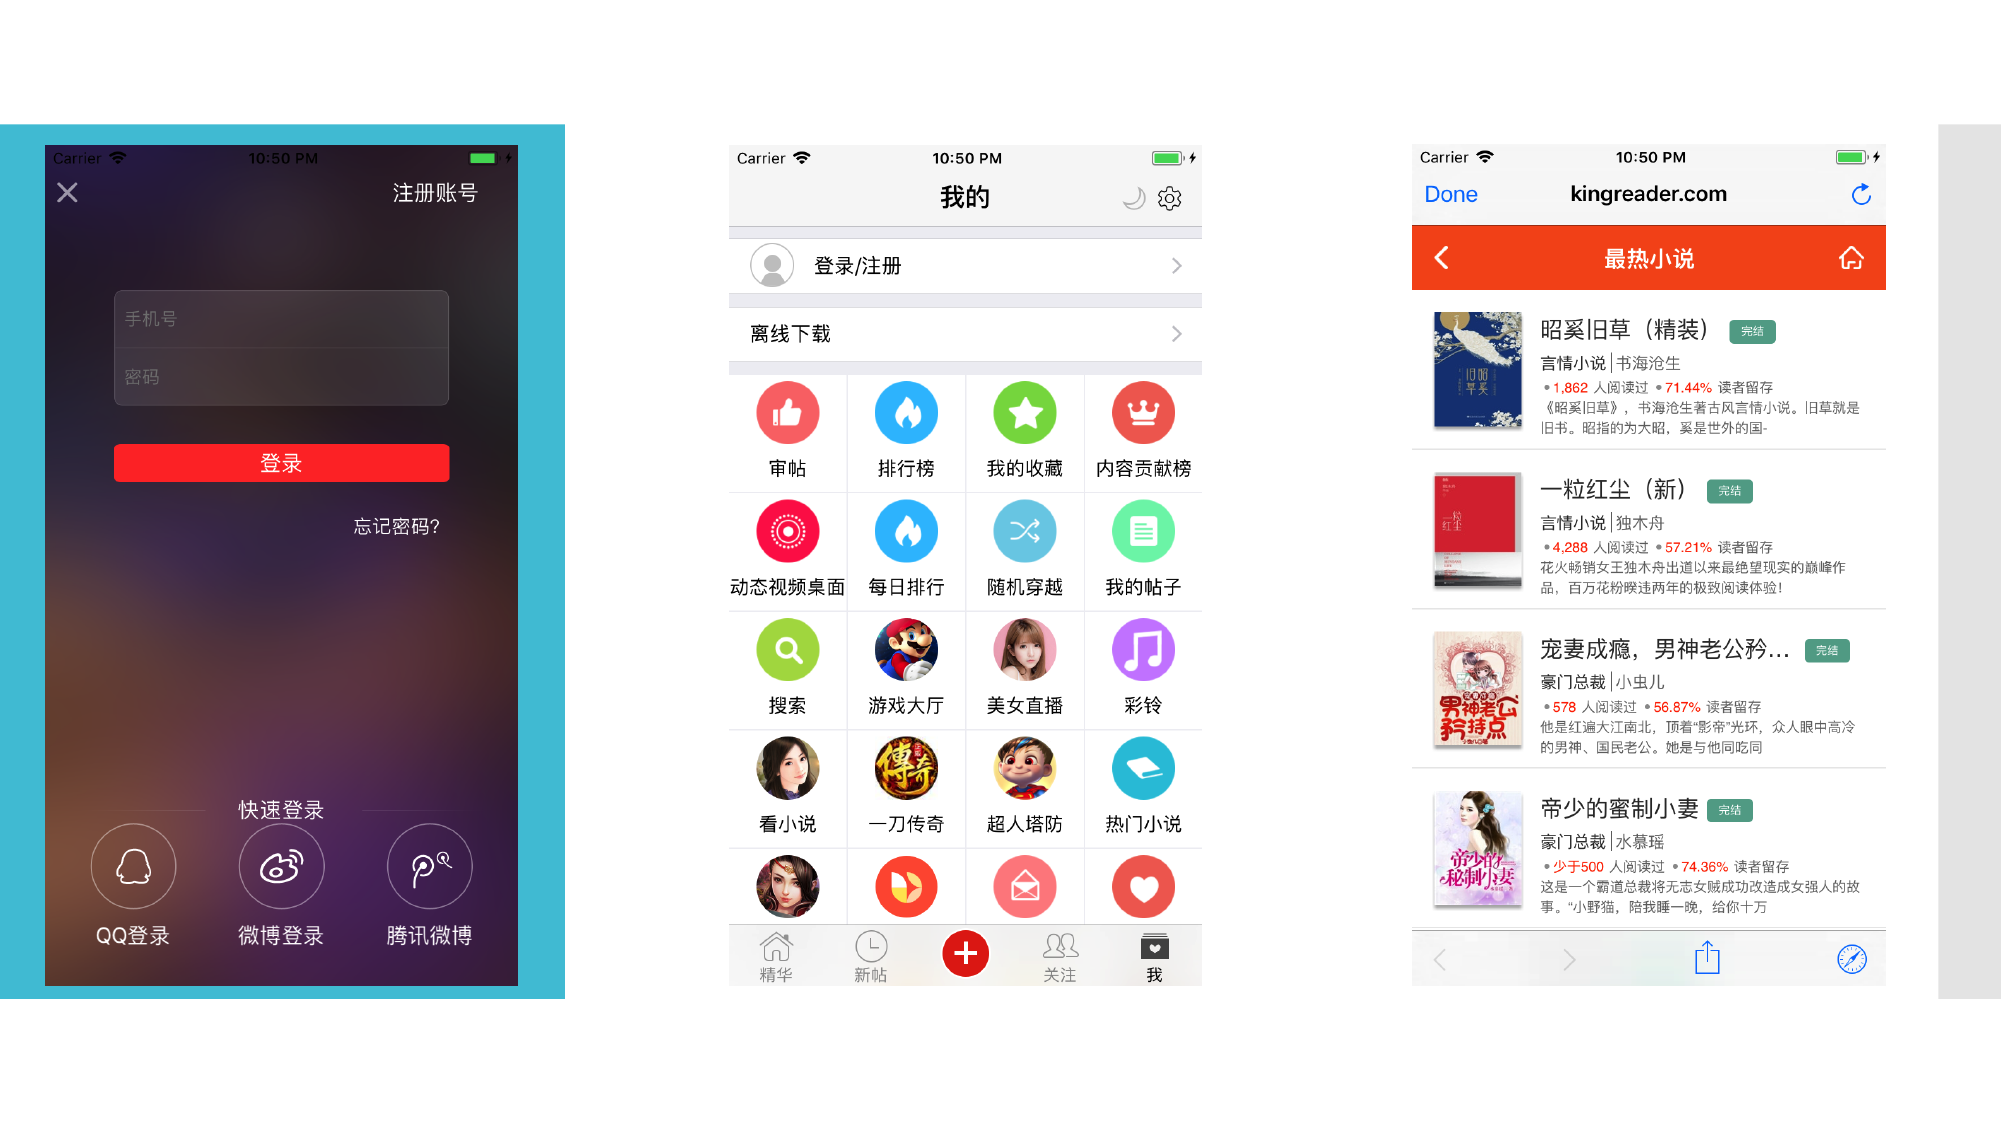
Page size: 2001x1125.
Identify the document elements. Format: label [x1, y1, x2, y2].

picture [1412, 144, 1886, 986]
picture [728, 144, 1202, 986]
picture [44, 144, 518, 986]
